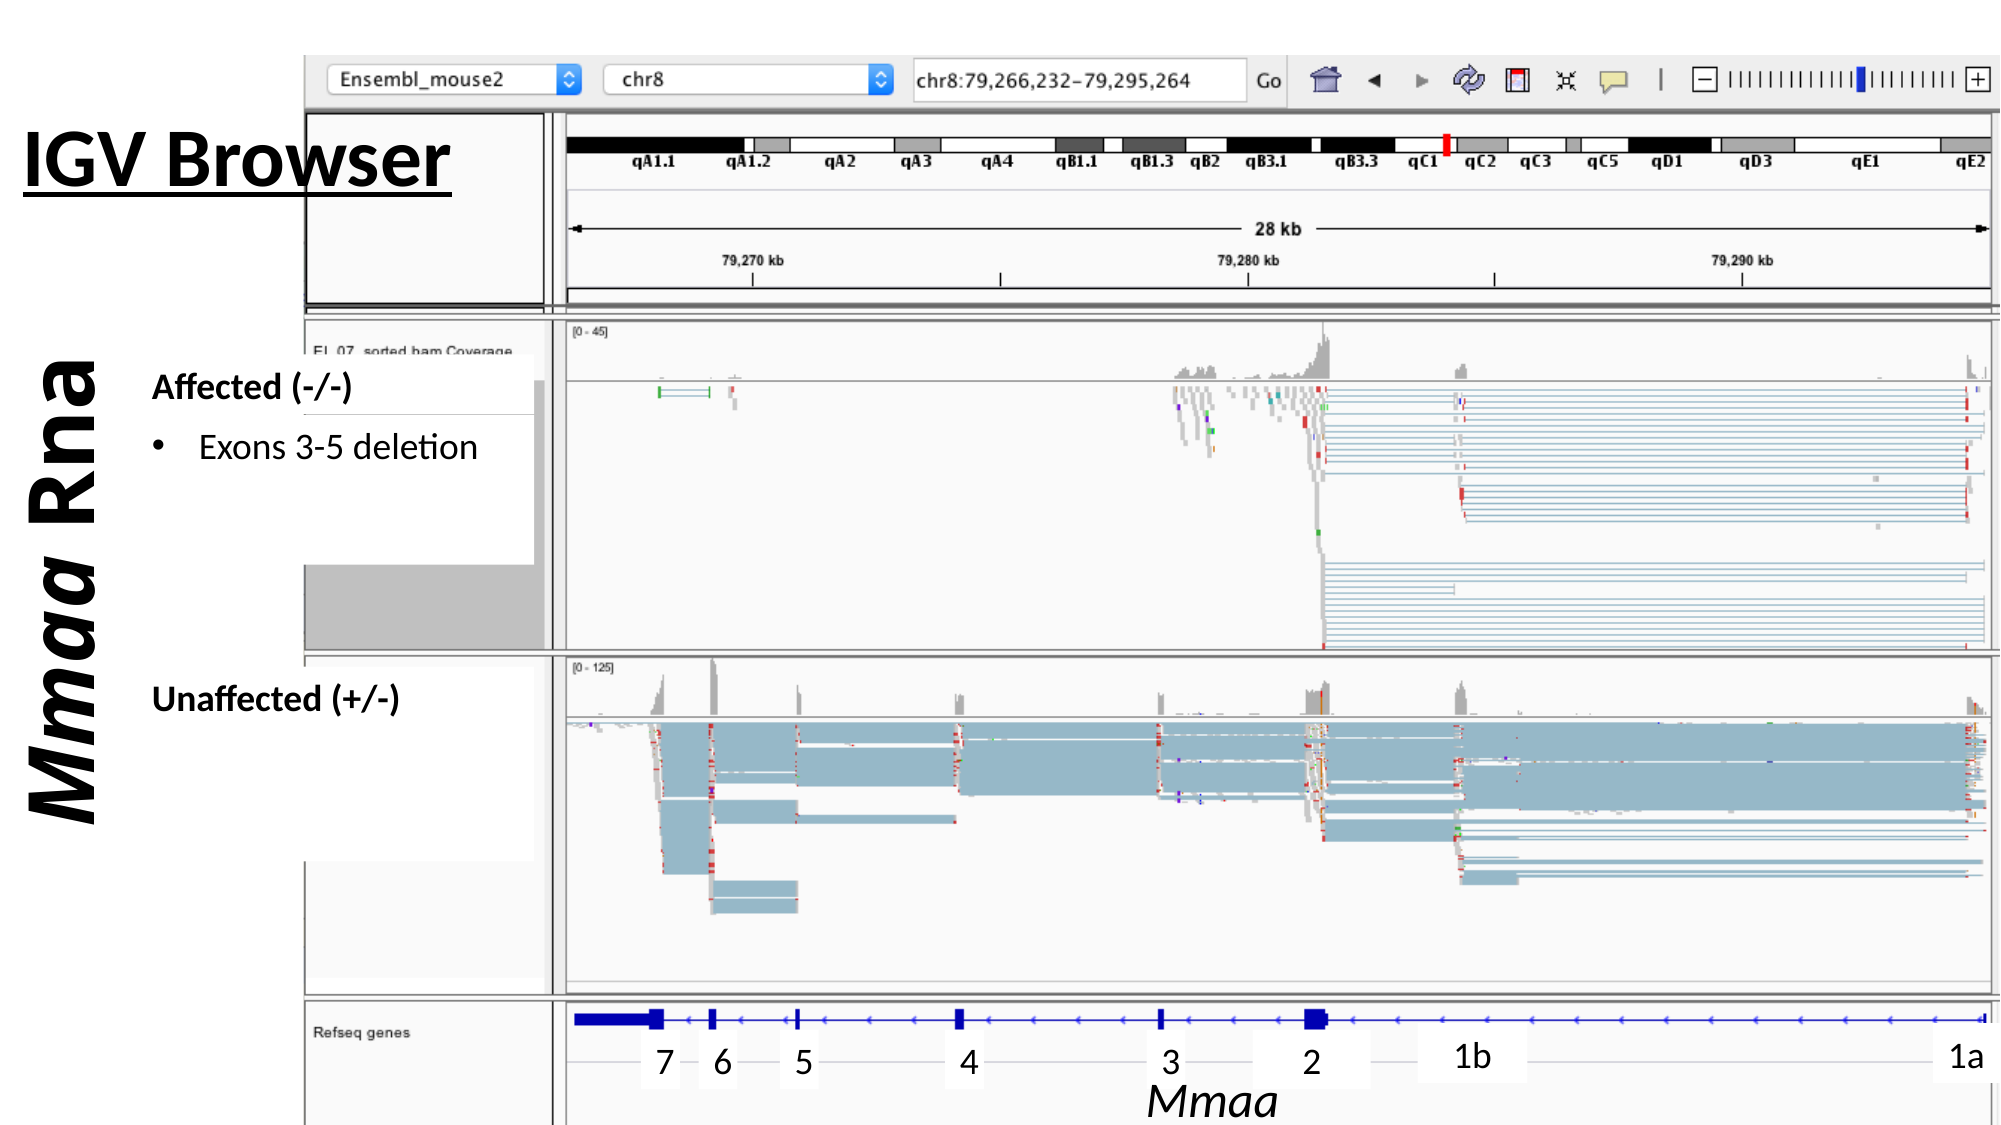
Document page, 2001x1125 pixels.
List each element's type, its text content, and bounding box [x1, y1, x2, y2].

text_box Exons 3-5 deletion [137, 414, 303, 565]
text_box Affected (-/-) [137, 354, 303, 414]
picture [303, 55, 2000, 1125]
text_box IGV Browser [8, 96, 303, 211]
text_box Unaffected (+/-) [137, 666, 303, 862]
title Mmaa Rna [0, 323, 174, 843]
